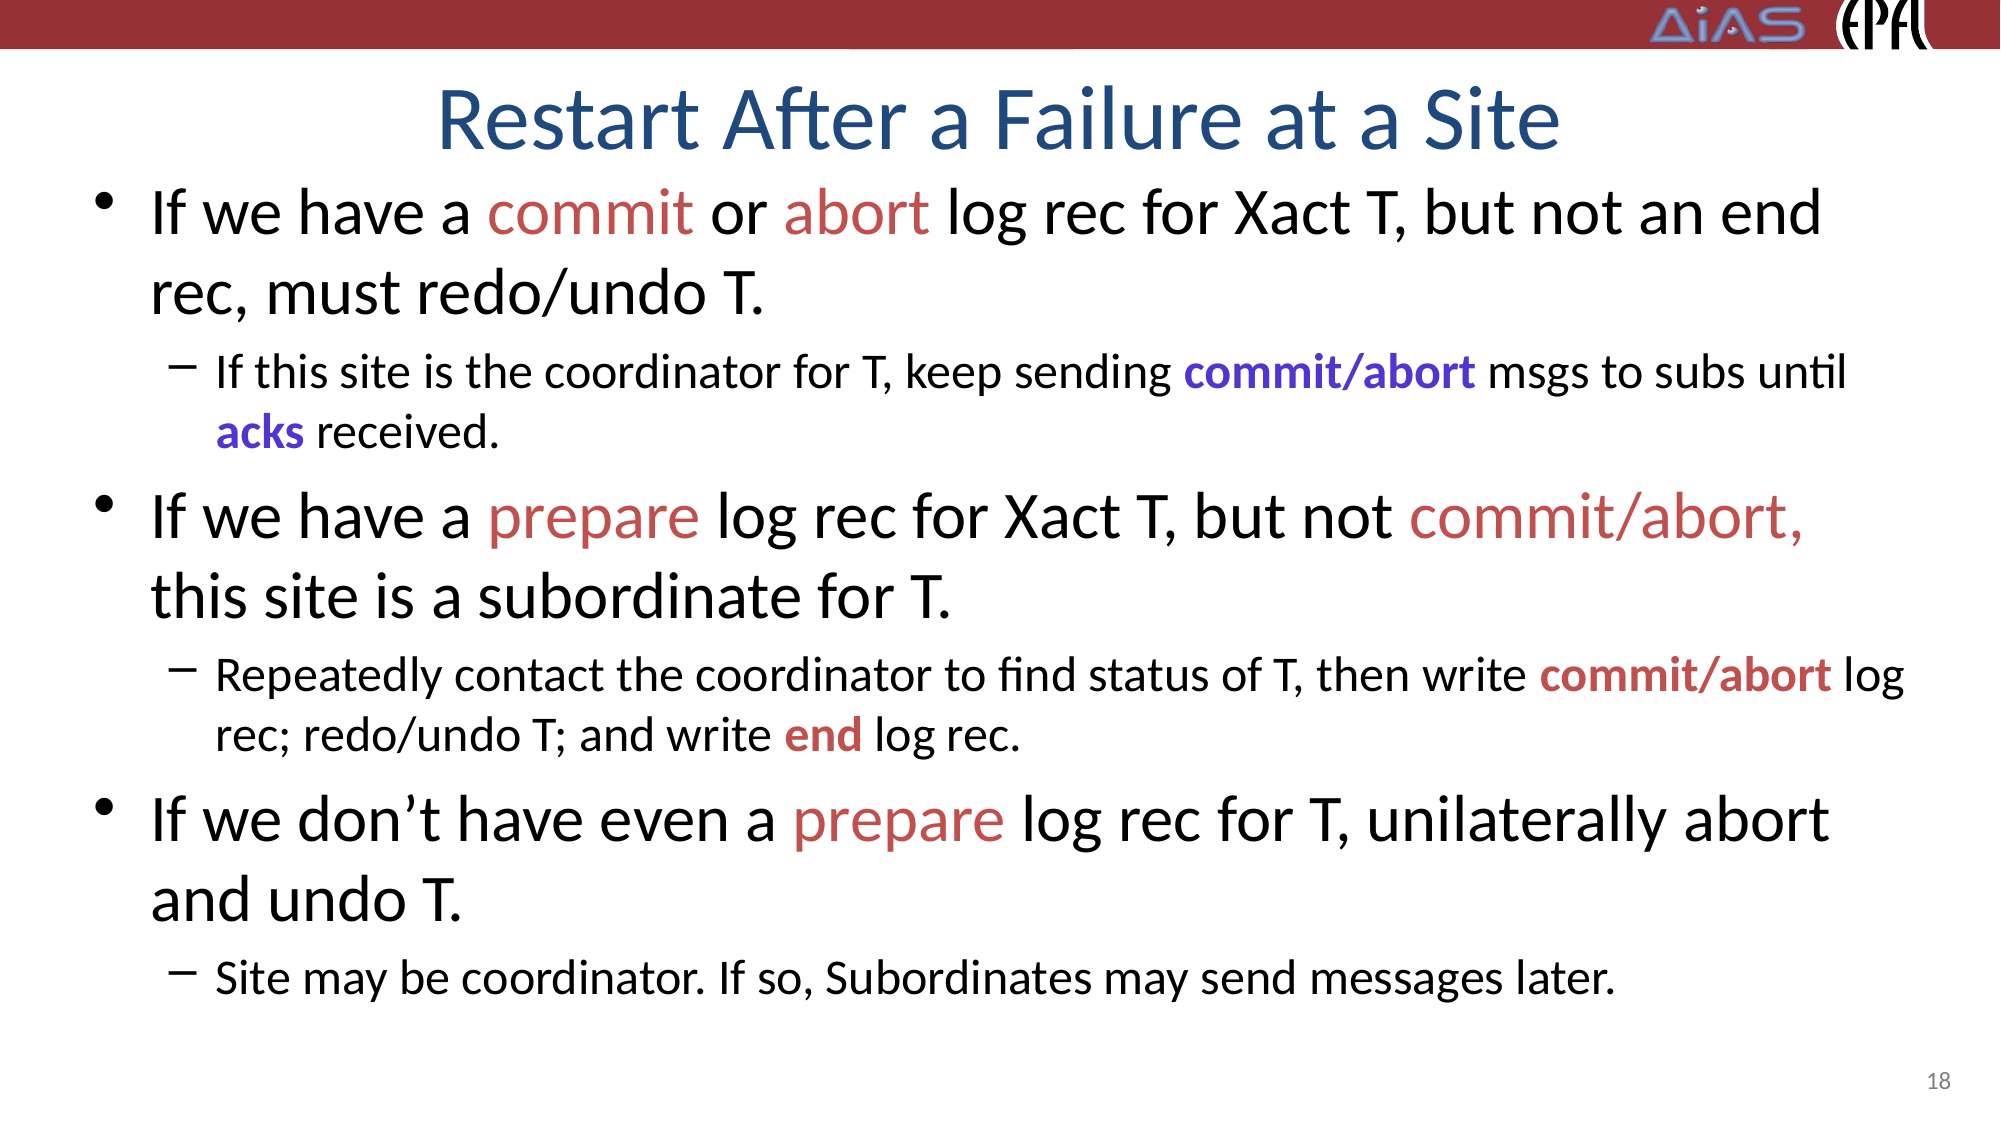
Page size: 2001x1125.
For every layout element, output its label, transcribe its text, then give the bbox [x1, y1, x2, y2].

picture [1645, 3, 1809, 44]
list If we have a commit or abort log rec for Xact T, but not an end rec, must redo/undo T. If this site is the coordinator for T, keep sending commit/abort msgs to subs until acks received. If we have a prepare log rec for Xact T, but not commit/abort, this site is a subordinate for T. Repeatedly contact the coordinator to find status of T, then write commit/abort log rec; redo/undo T; and write end log rec. If we don’t have even a prepare log rec for T, unilaterally abort and undo T. Site may be coordinator. If so, Subordinates may send messages later. [78, 160, 1922, 1025]
title Restart After a Failure at a Site [99, 44, 1901, 160]
slide_number 18 [1433, 1024, 1967, 1103]
